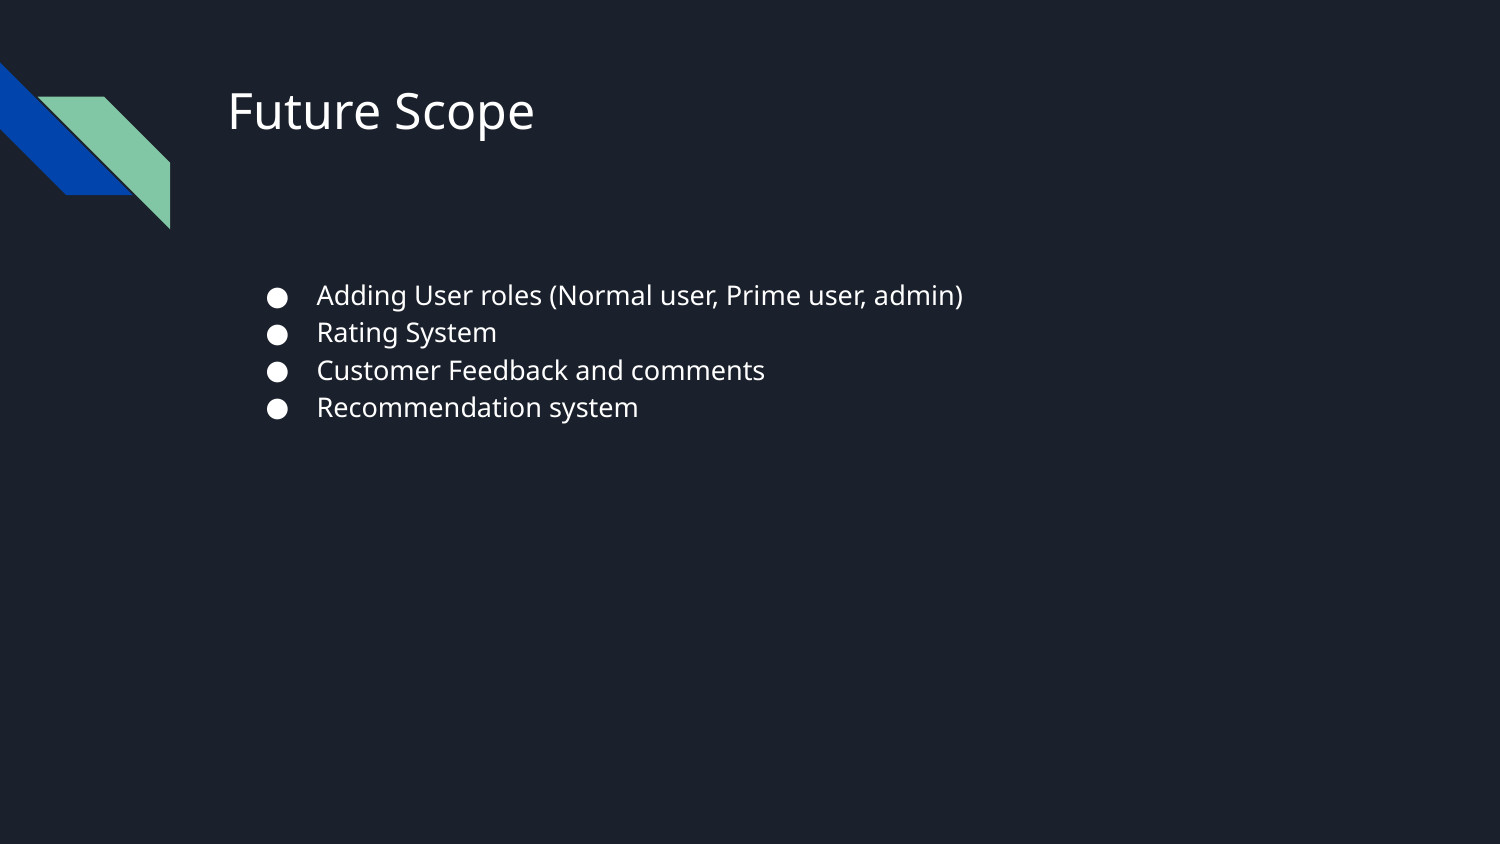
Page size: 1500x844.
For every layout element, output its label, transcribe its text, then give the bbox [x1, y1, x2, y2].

title Future Scope [212, 64, 1368, 215]
list Adding User roles (Normal user, Prime user, admin) Rating System Customer Feedback and comments Recommendation system [226, 258, 1048, 519]
